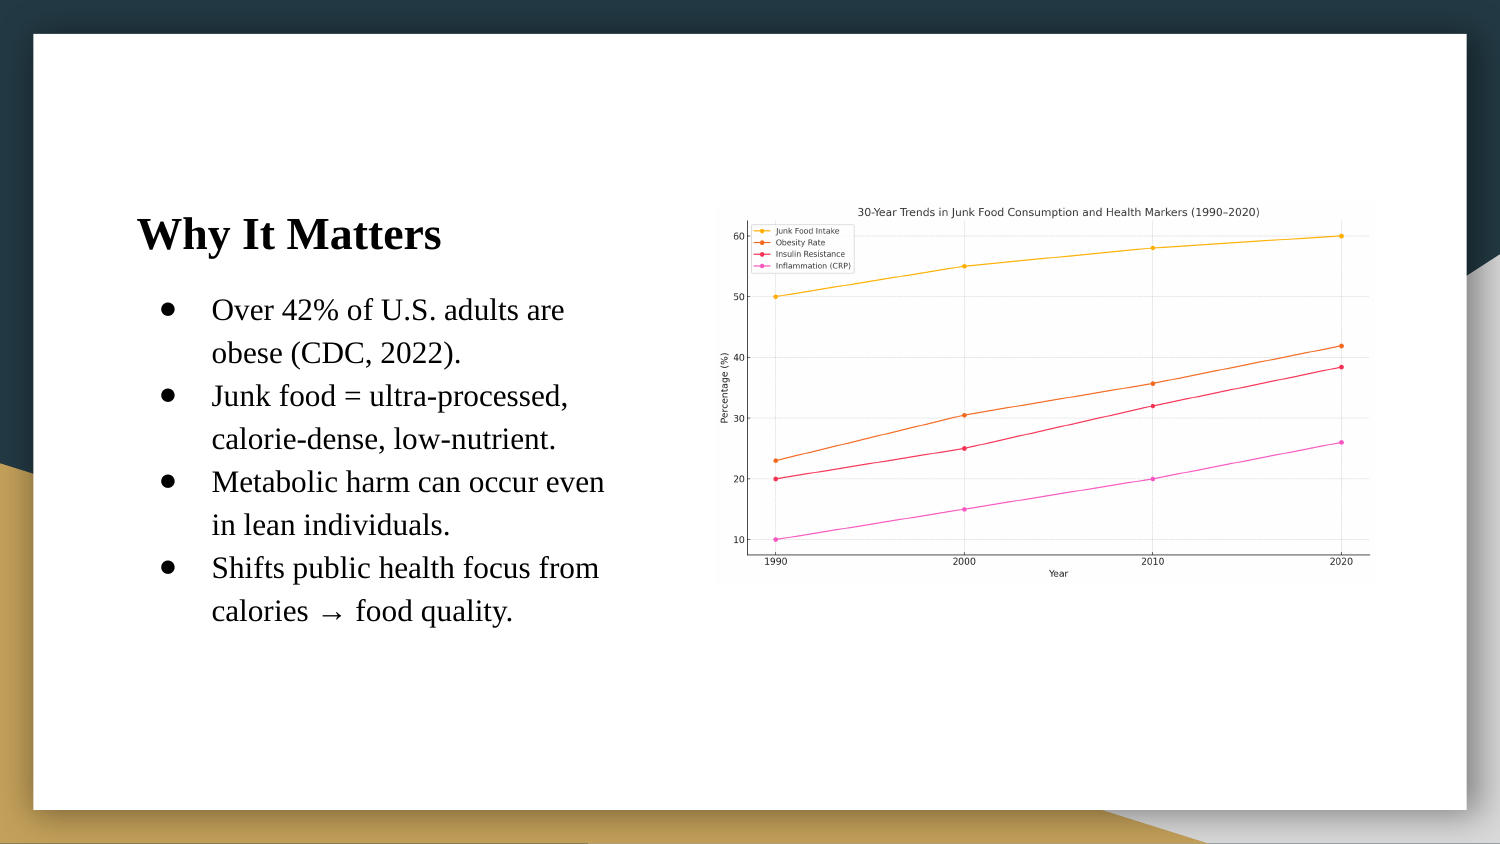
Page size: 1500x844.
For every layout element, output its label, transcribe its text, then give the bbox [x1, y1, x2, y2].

list Why It Matters Over 42% of U.S. adults are obese (CDC, 2022). Junk food = ultra-processed, calorie-dense, low-nutrient. Metabolic harm can occur even in lean individuals. Shifts public health focus from calories → food quality. [121, 202, 652, 672]
picture [714, 201, 1375, 584]
